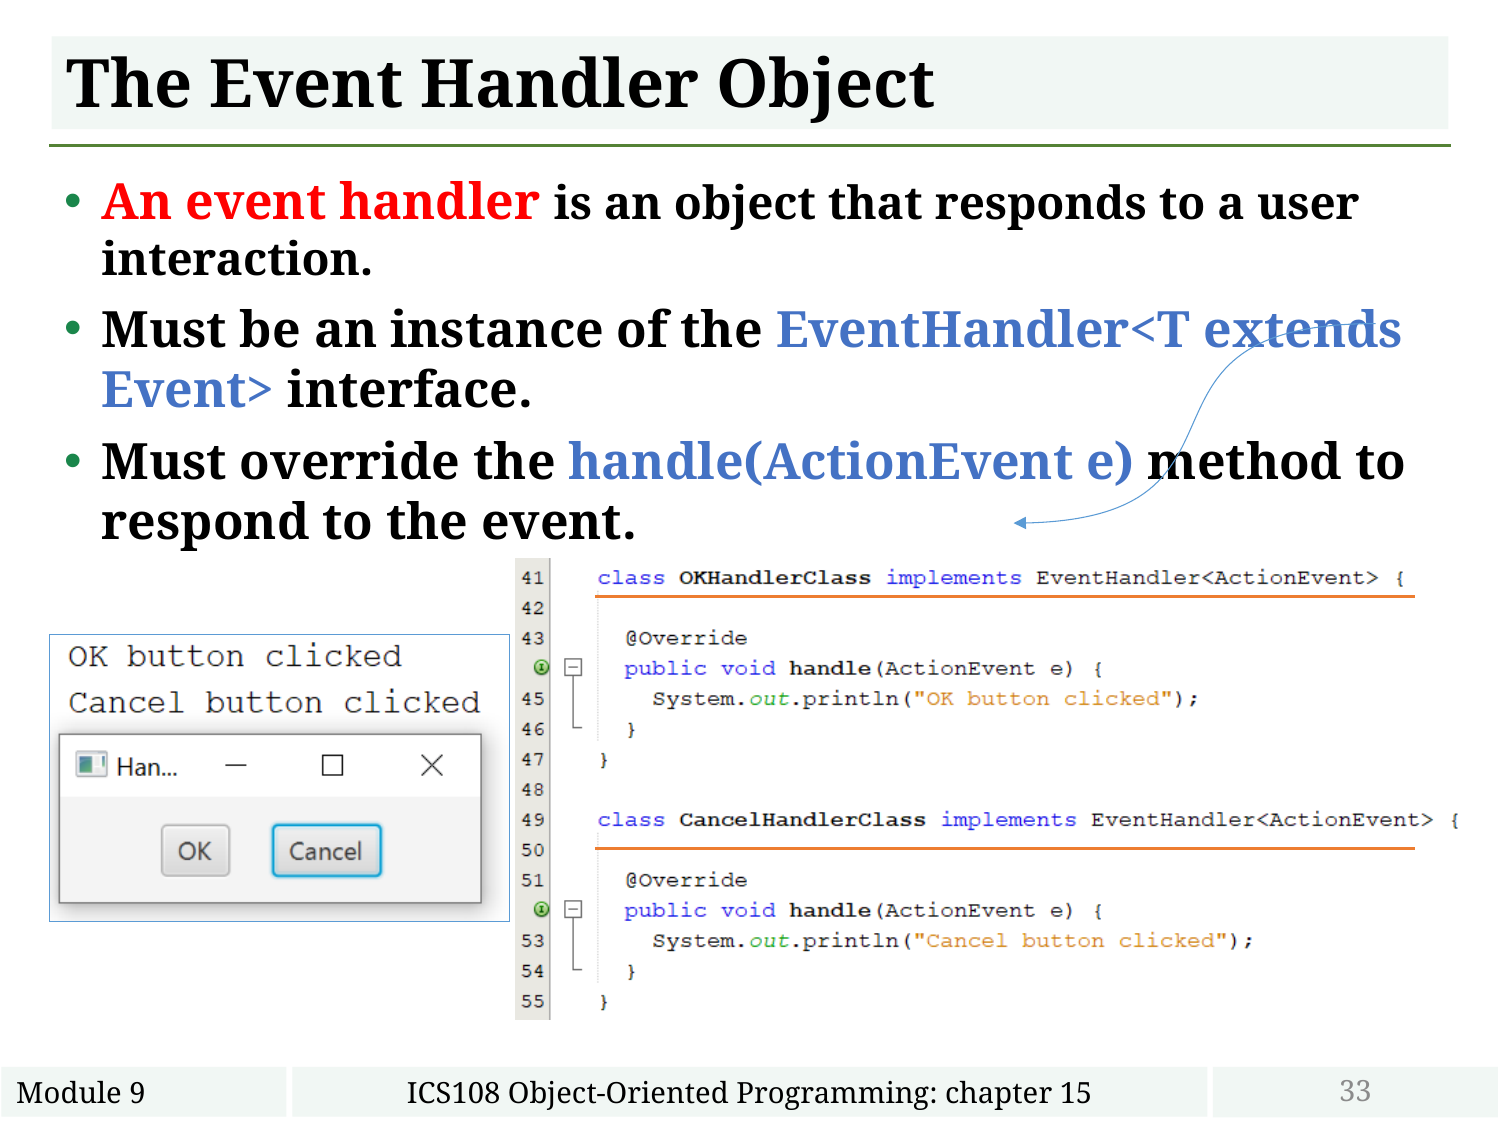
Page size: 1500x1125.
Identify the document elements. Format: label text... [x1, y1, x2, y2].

slide_number 33 [1212, 1066, 1498, 1118]
title The Event Handler Object [51, 36, 1449, 130]
picture [49, 634, 510, 922]
list An event handler is an object that responds to a user interaction. Must be an instance of the EventHandler<T extends Event> interface. Must override the handle(ActionEvent e) method to respond to the event. [49, 162, 1451, 1060]
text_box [515, 558, 1481, 1020]
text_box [1013, 323, 1376, 524]
